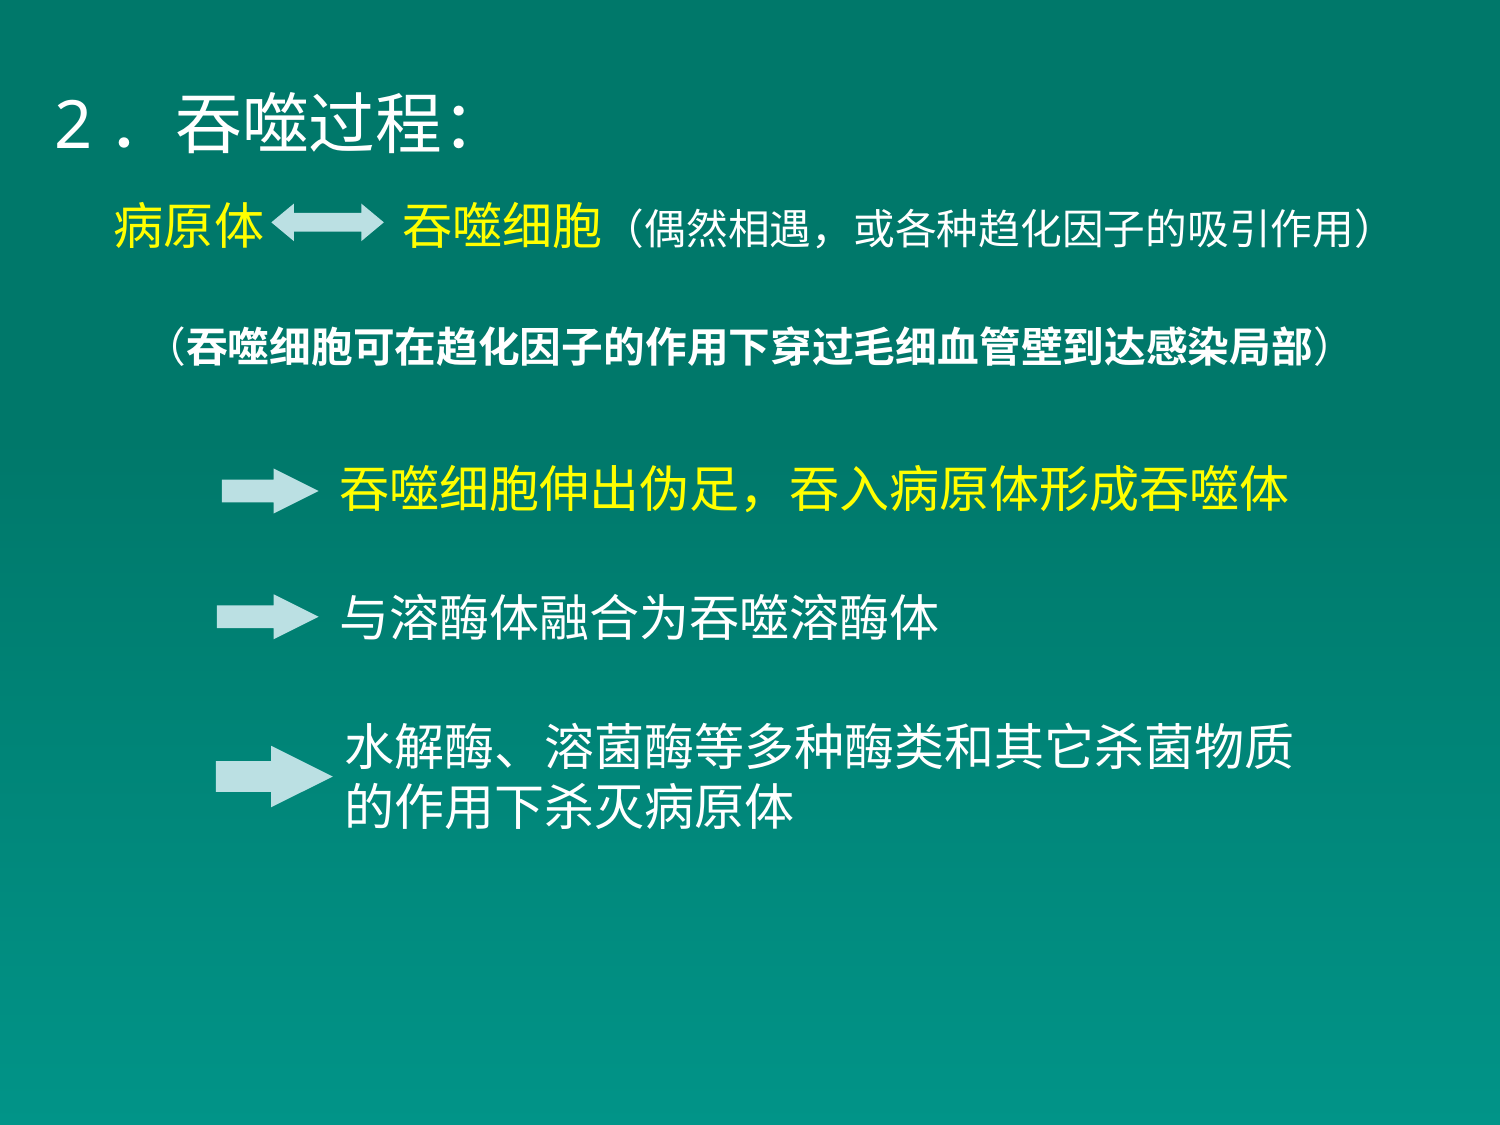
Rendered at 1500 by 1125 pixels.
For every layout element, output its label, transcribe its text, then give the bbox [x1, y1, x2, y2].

text_box [271, 203, 384, 242]
text_box （吞噬细胞可在趋化因子的作用下穿过毛细血管壁到达感染局部） [129, 312, 1371, 378]
text_box 病原体 [99, 186, 279, 262]
text_box 吞噬细胞伸出伪足，吞入病原体形成吞噬体 [324, 450, 1305, 526]
text_box 吞噬细胞（偶然相遇，或各种趋化因子的吸引作用） [388, 187, 1412, 263]
text_box [216, 594, 319, 640]
text_box 与溶酶体融合为吞噬溶酶体 [324, 579, 955, 655]
text_box 2．吞噬过程： [39, 74, 525, 170]
text_box 水解酶、溶菌酶等多种酶类和其它杀菌物质 的作用下杀灭病原体 [329, 708, 1310, 843]
text_box [221, 468, 319, 514]
text_box [215, 745, 333, 808]
